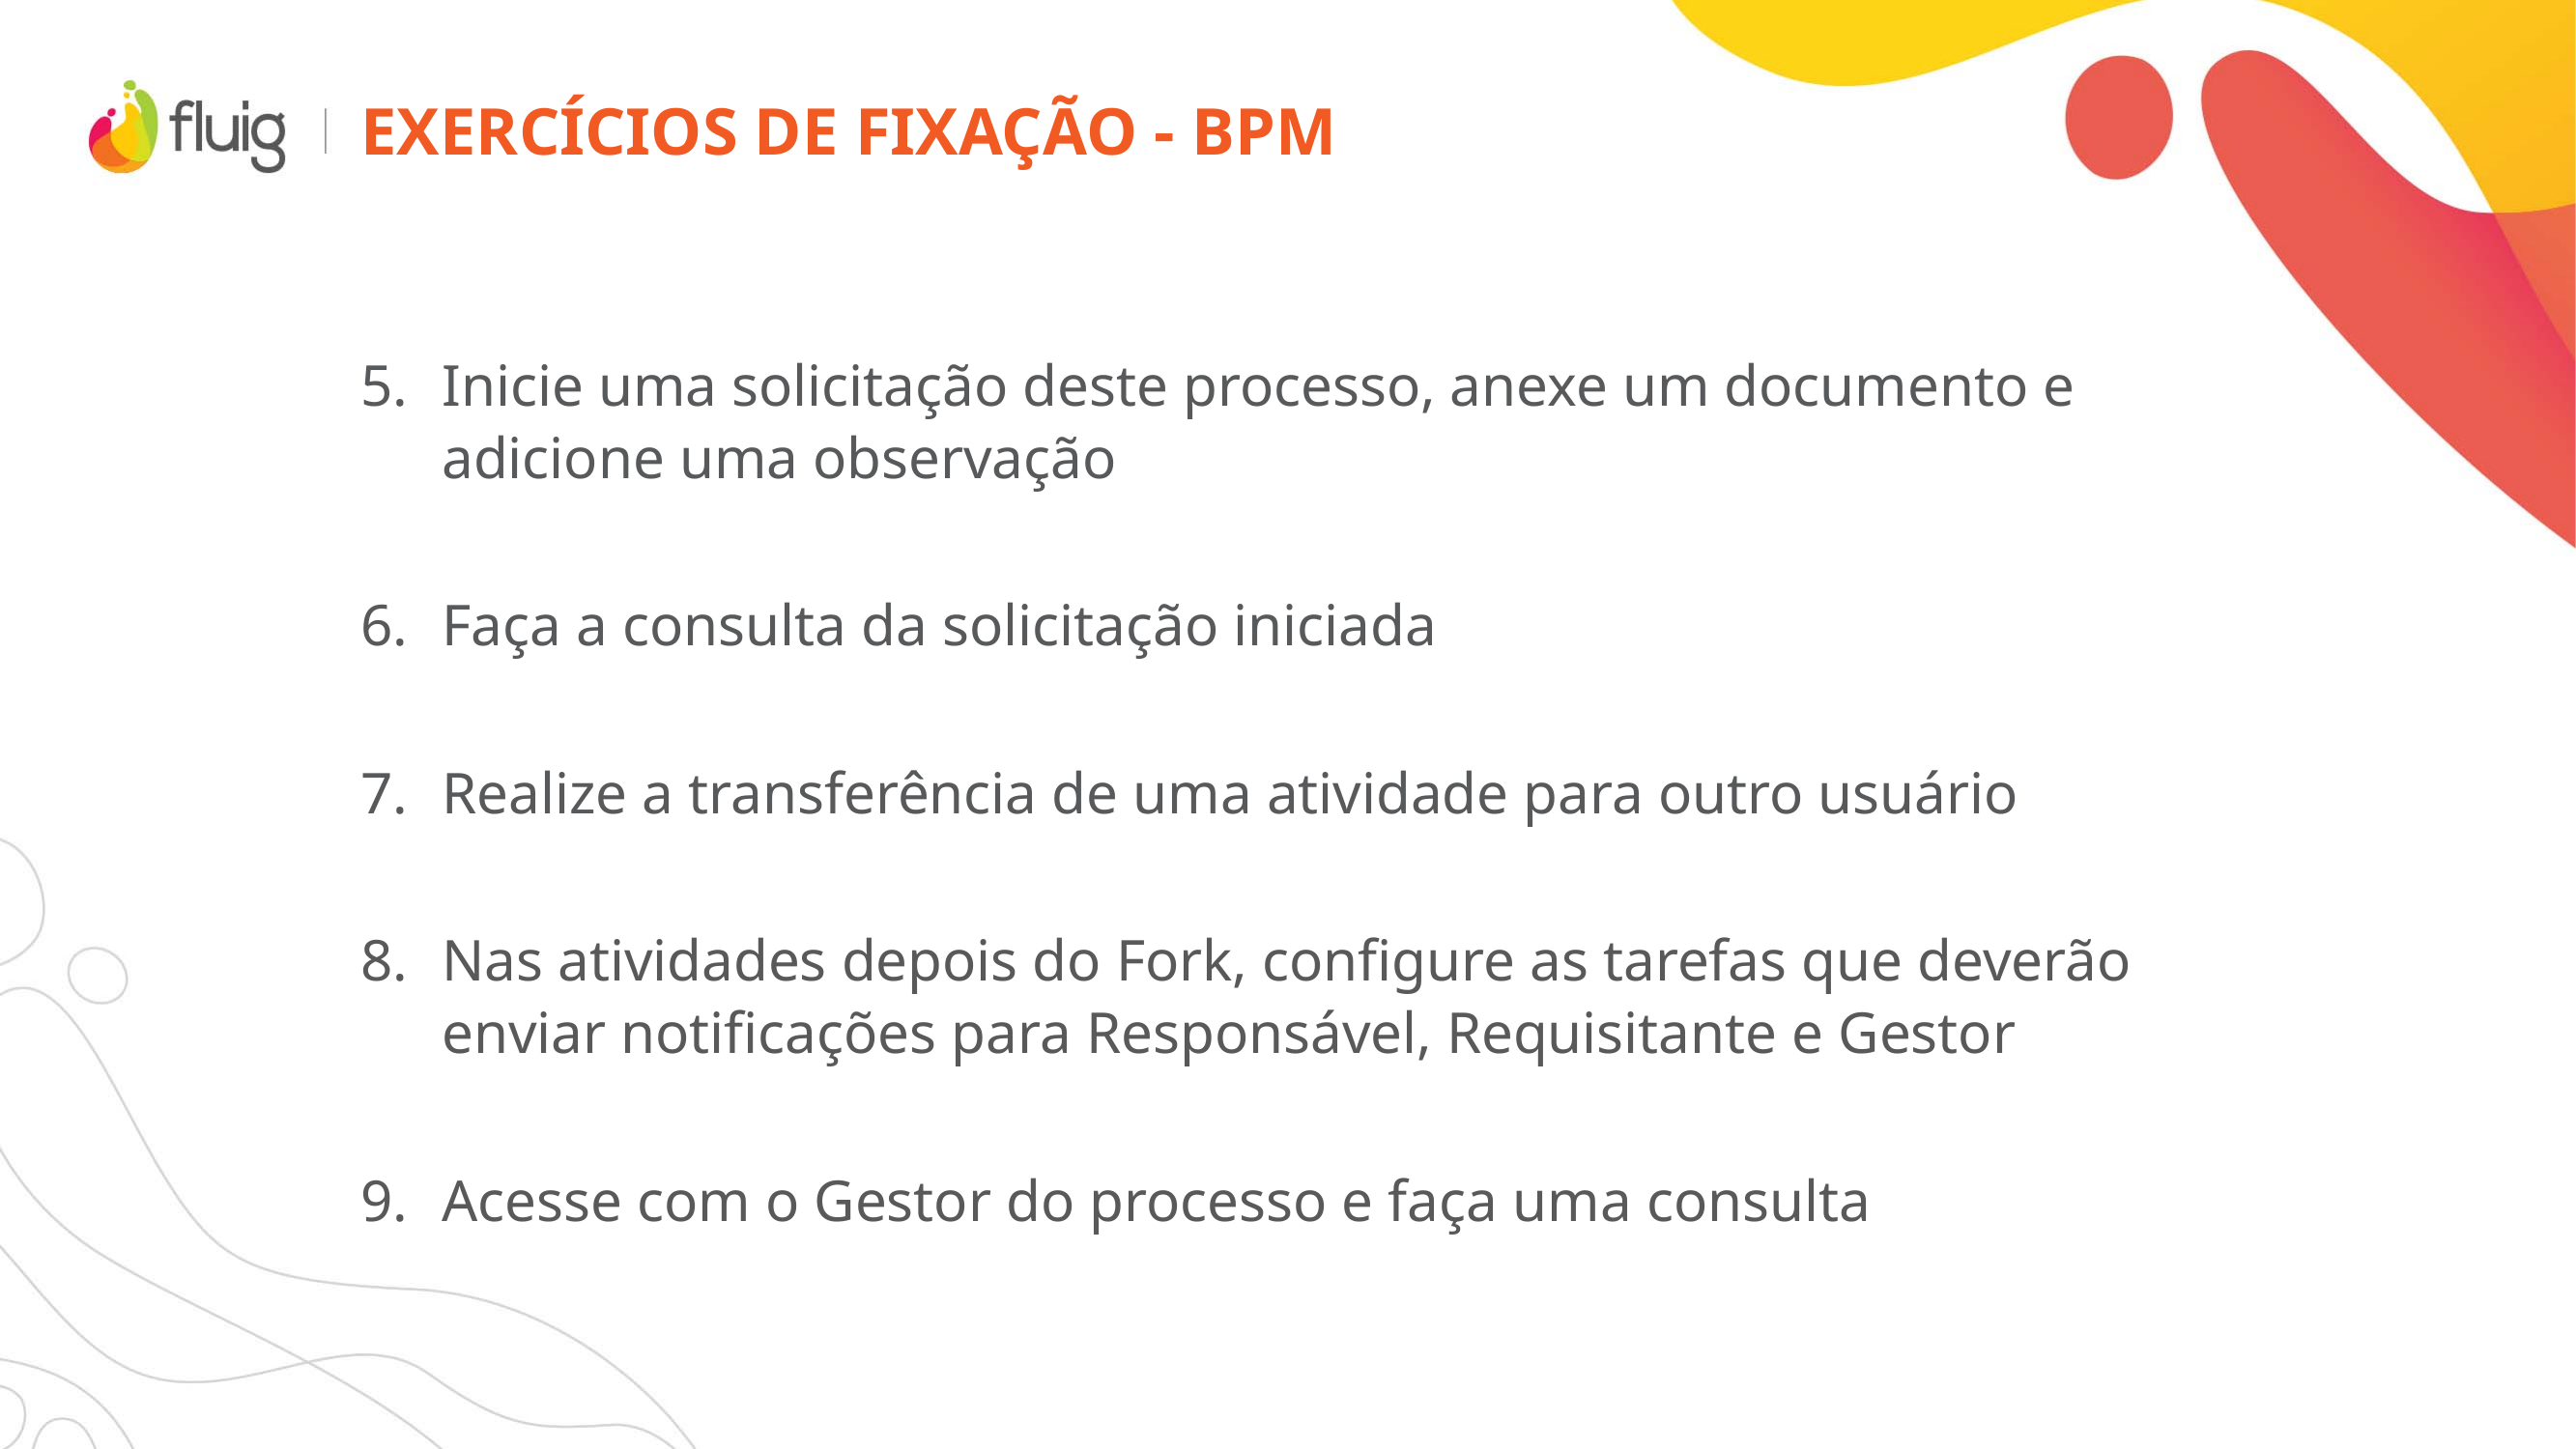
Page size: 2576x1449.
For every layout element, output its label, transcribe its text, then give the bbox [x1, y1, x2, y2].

picture [0, 0, 2576, 1449]
list Inicie uma solicitação deste processo, anexe um documento e adicione uma observação Faça a consulta da solicitação iniciada Realize a transferência de uma atividade para outro usuário Nas atividades depois do Fork, configure as tarefas que deverão enviar notificações para Responsável, Requisitante e Gestor Acesse com o Gestor do processo e faça uma consulta [346, 337, 2266, 1269]
title Exercícios de fixação - bpm [346, 83, 1727, 289]
